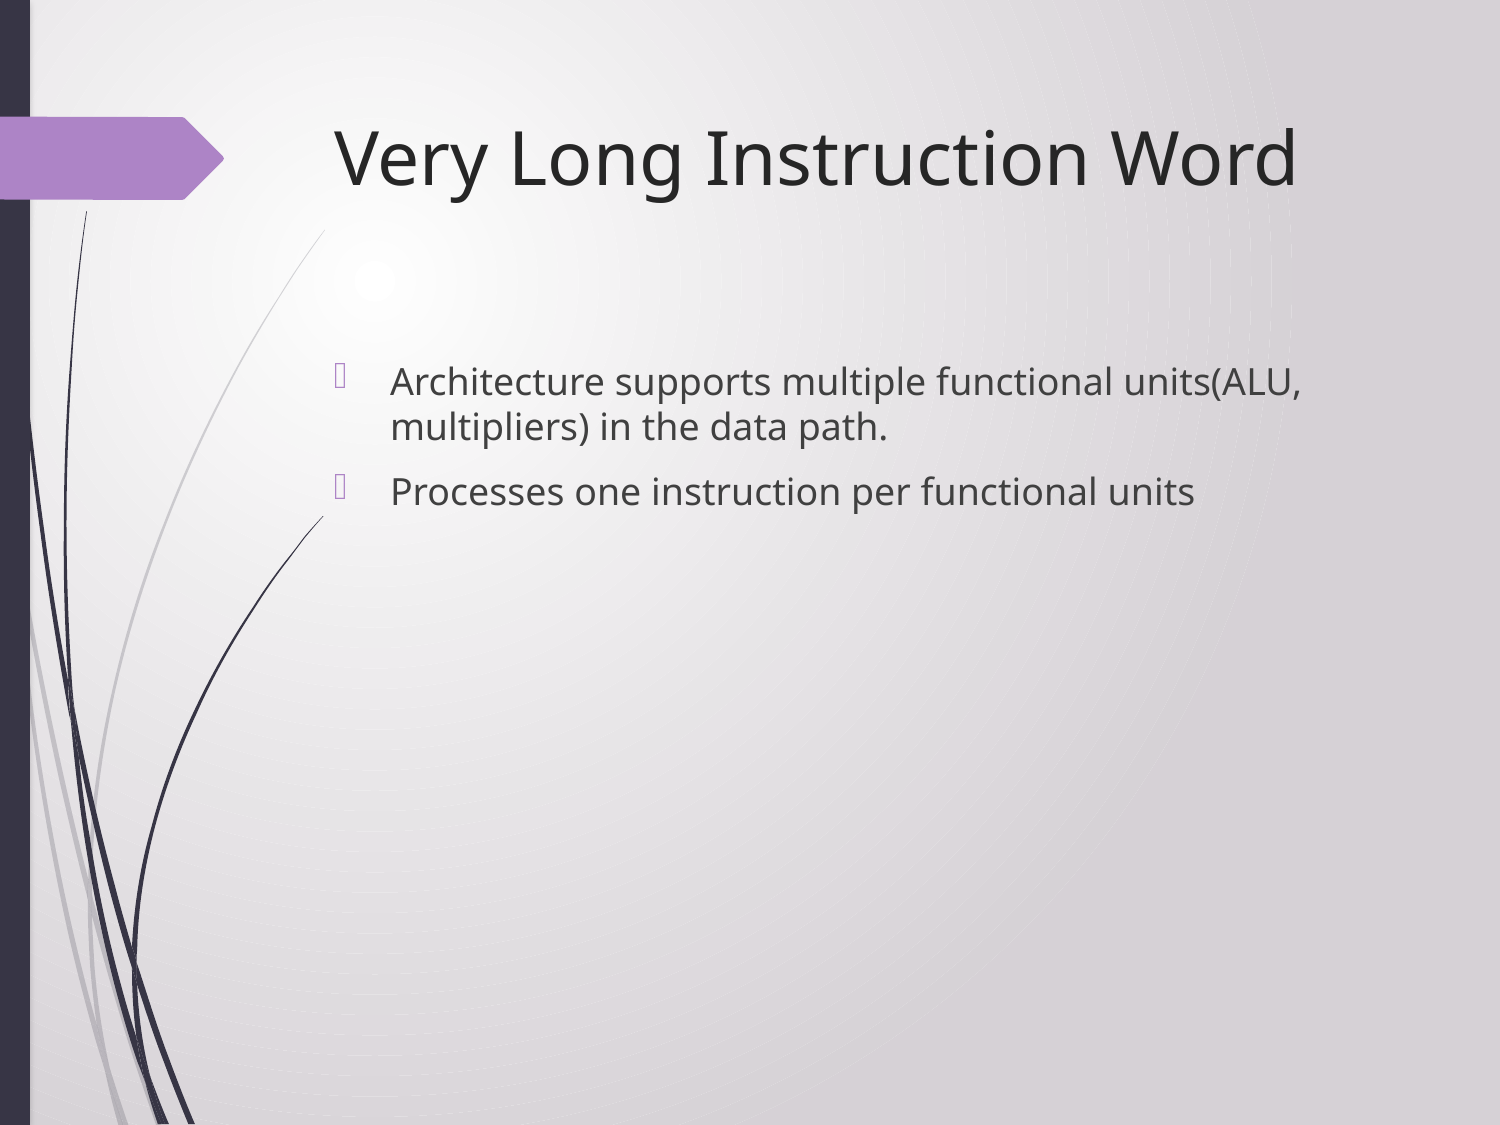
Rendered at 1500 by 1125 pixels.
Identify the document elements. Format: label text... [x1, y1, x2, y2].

title Very Long Instruction Word [319, 102, 1400, 313]
list Architecture supports multiple functional units(ALU, multipliers) in the data path. Processes one instruction per functional units [318, 350, 1400, 970]
